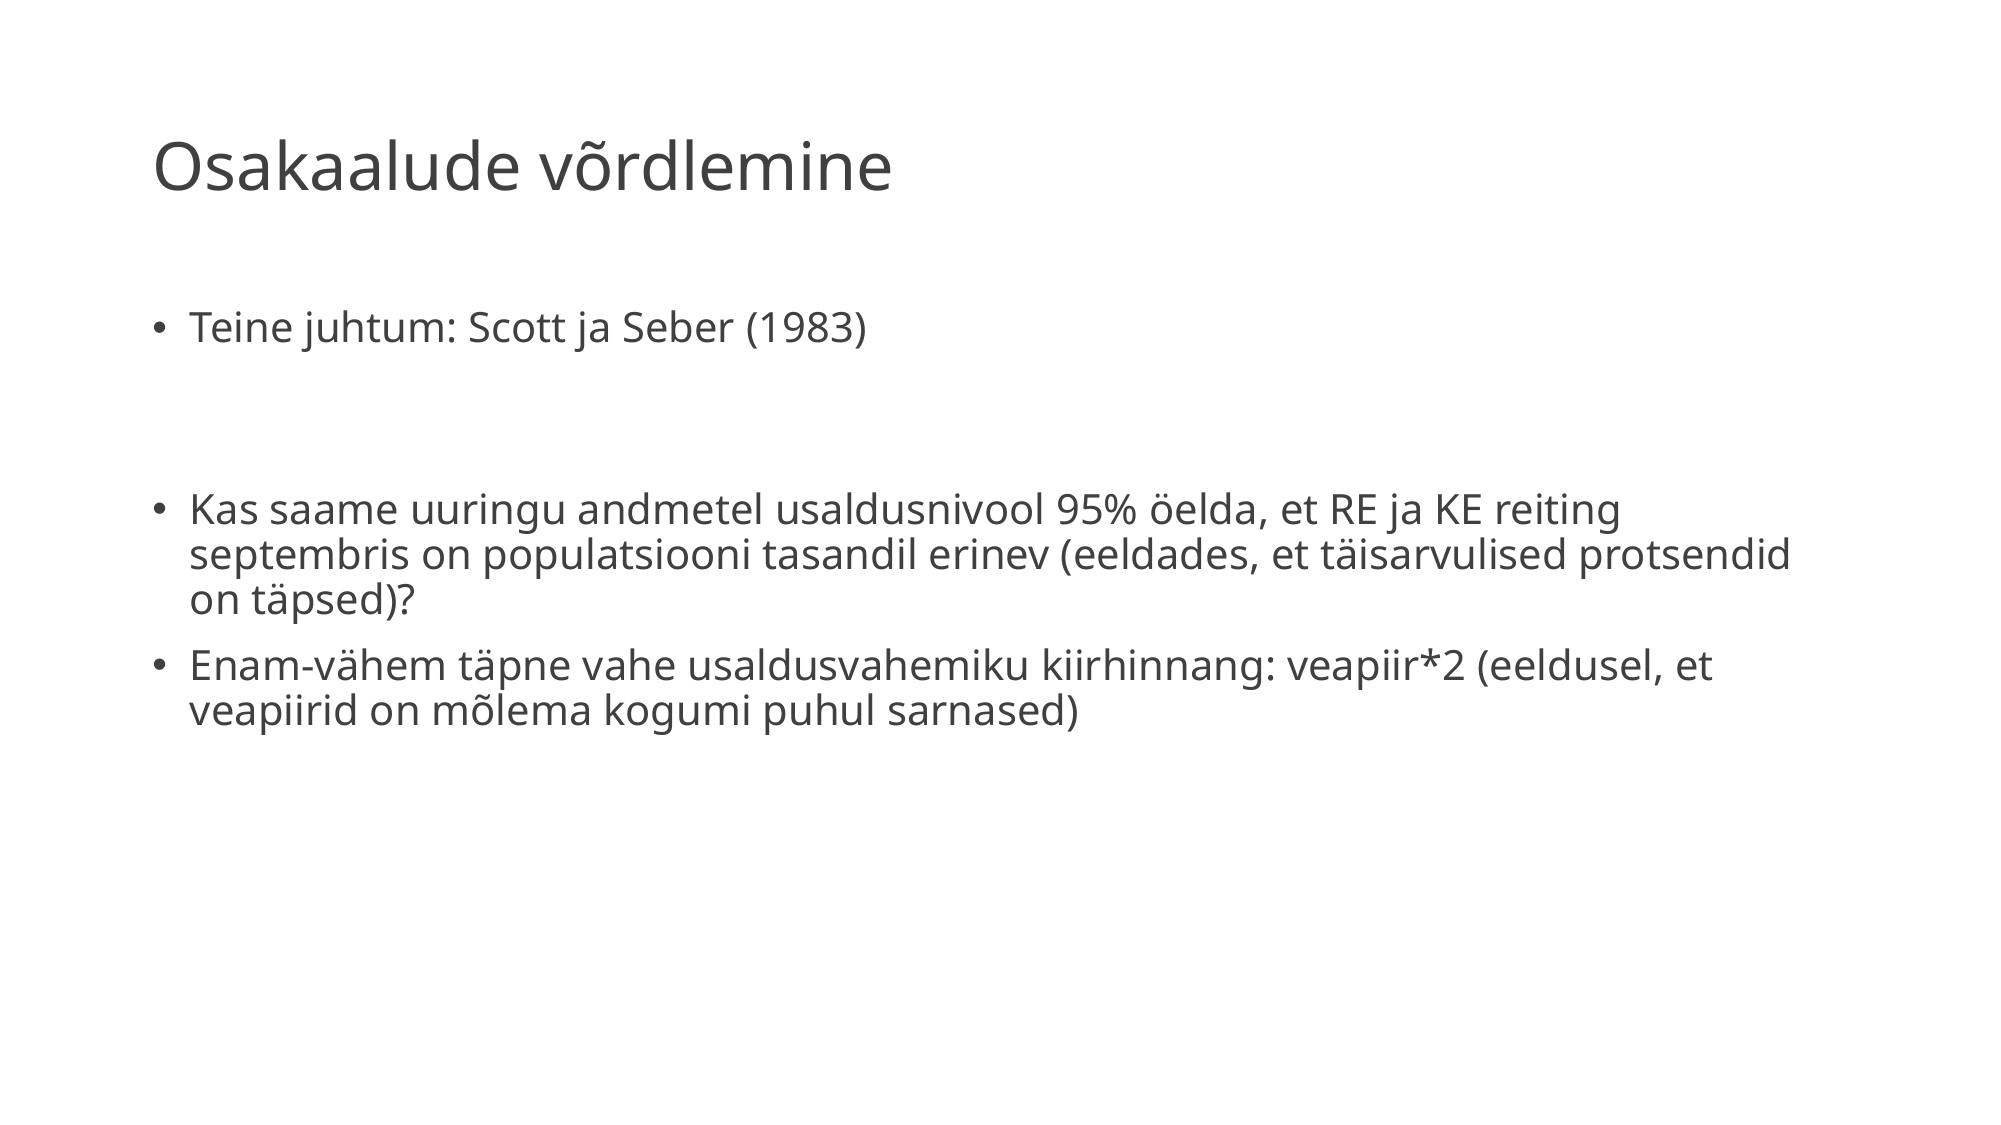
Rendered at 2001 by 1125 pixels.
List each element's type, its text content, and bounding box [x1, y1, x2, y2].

title Osakaalude võrdlemine [137, 59, 1863, 278]
